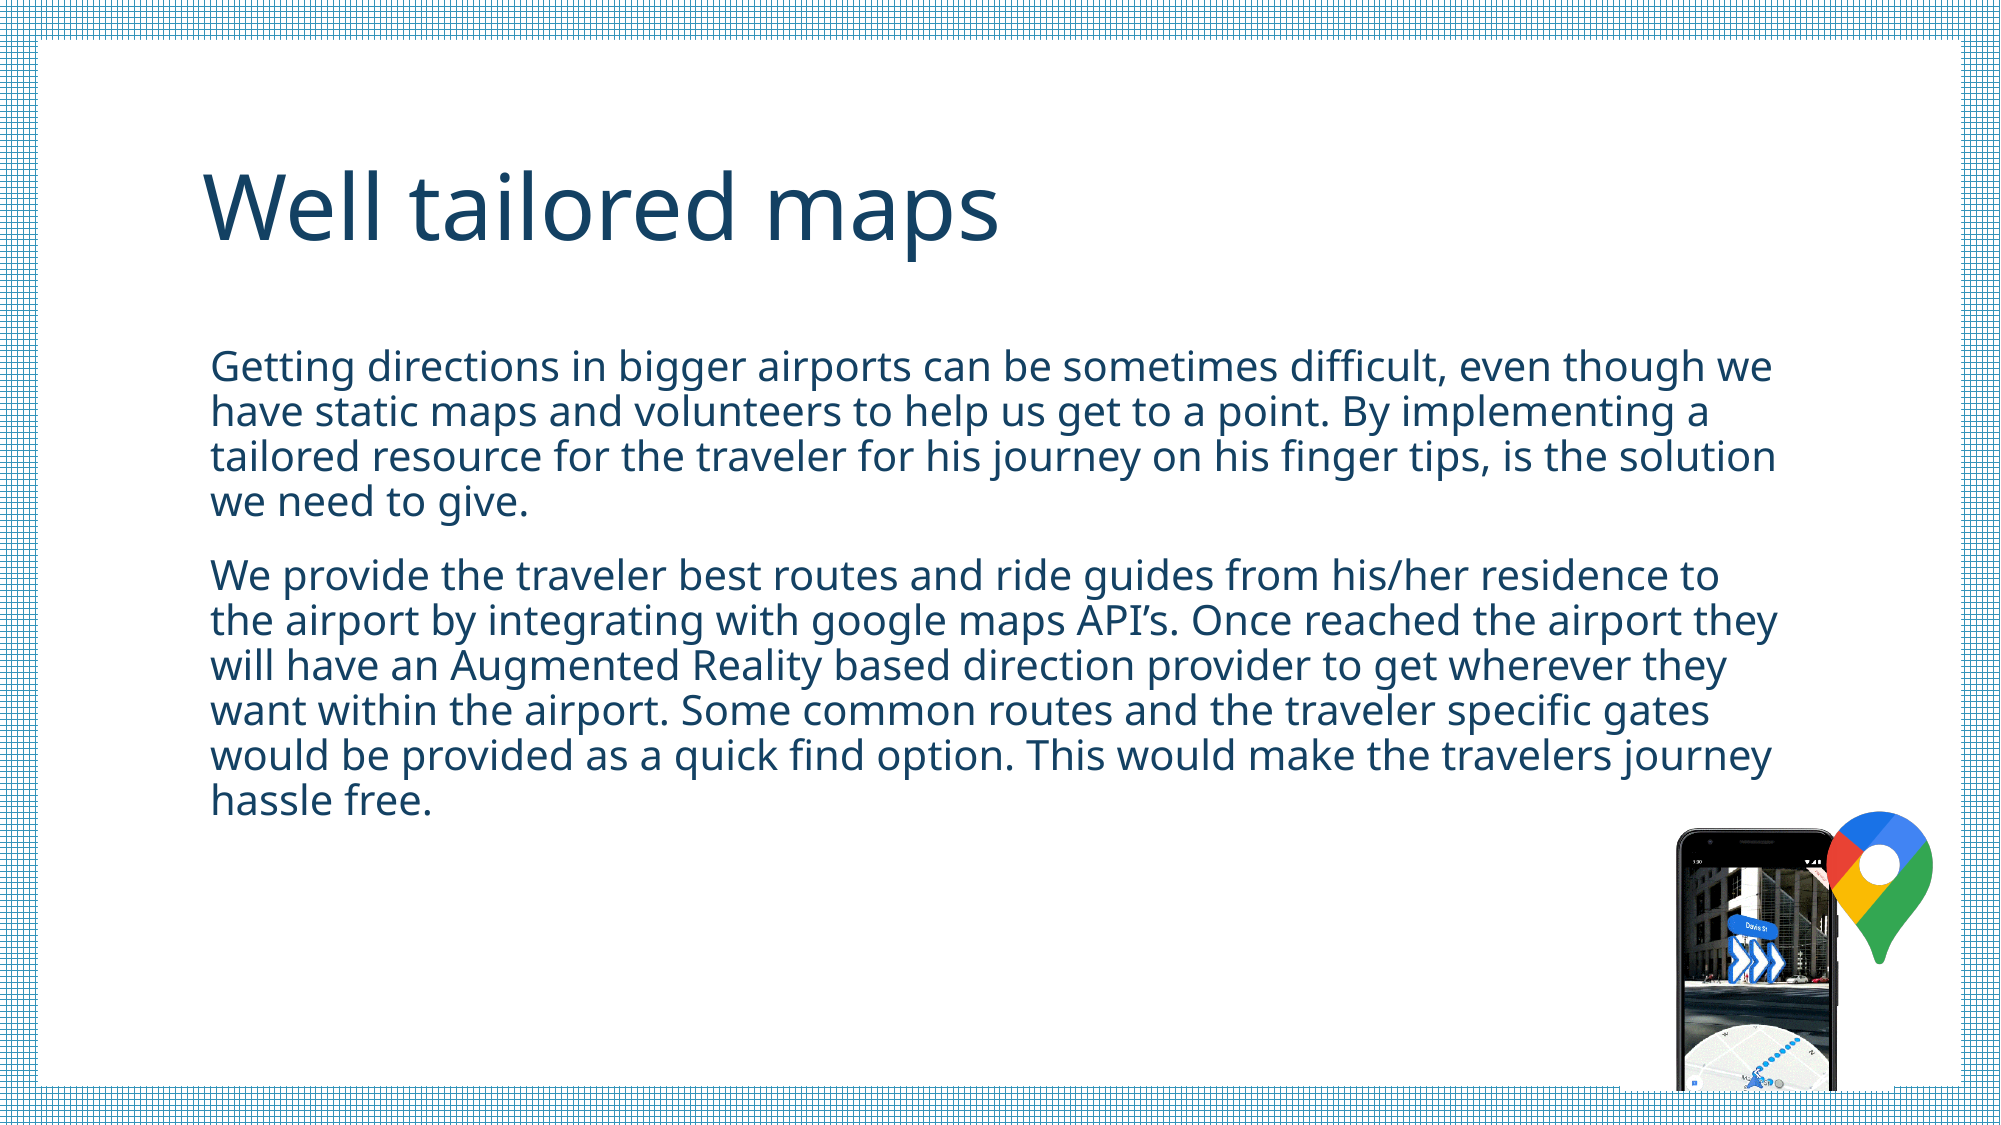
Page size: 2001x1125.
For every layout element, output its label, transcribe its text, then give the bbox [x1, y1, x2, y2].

list Getting directions in bigger airports can be sometimes difficult, even though we have static maps and volunteers to help us get to a point. By implementing a tailored resource for the traveler for his journey on his finger tips, is the solution we need to give. We provide the traveler best routes and ride guides from his/her residence to the airport by integrating with google maps API’s. Once reached the airport they will have an Augmented Reality based direction provider to get wherever they want within the airport. Some common routes and the traveler specific gates would be provided as a quick find option. This would make the travelers journey hassle free. [187, 337, 1808, 1000]
title Well tailored maps [187, 99, 1808, 323]
picture [1619, 802, 1965, 1091]
